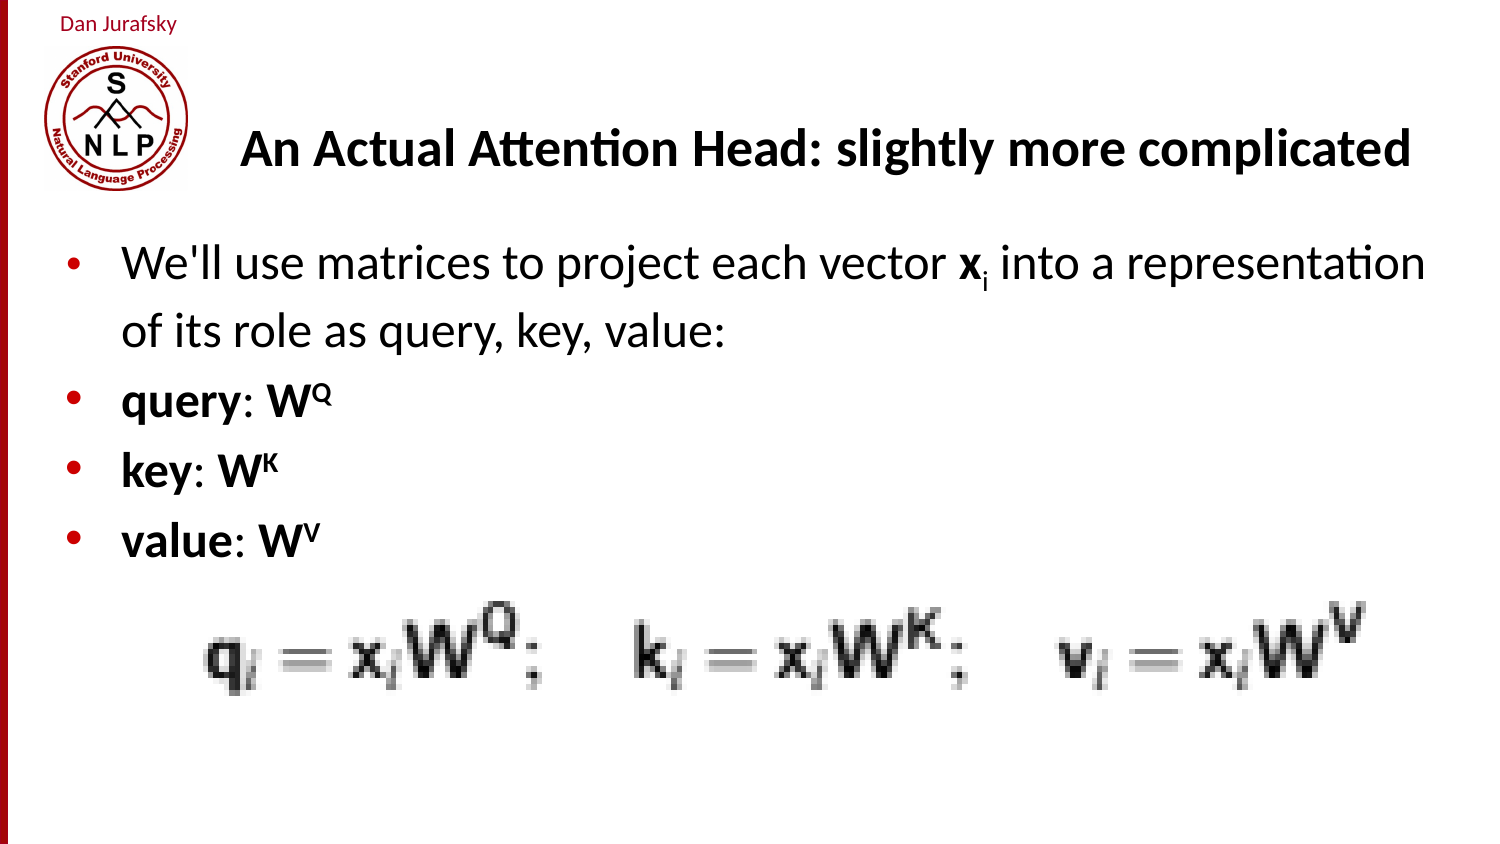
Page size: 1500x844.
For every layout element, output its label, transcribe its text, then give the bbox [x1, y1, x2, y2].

picture [44, 46, 188, 191]
picture [202, 596, 1373, 697]
list We'll use matrices to project each vector xi into a representation of its role as query, key, value: query: WQ key: WK value: WV [50, 221, 1450, 769]
title An Actual Attention Head: slightly more complicated [225, 62, 1450, 185]
